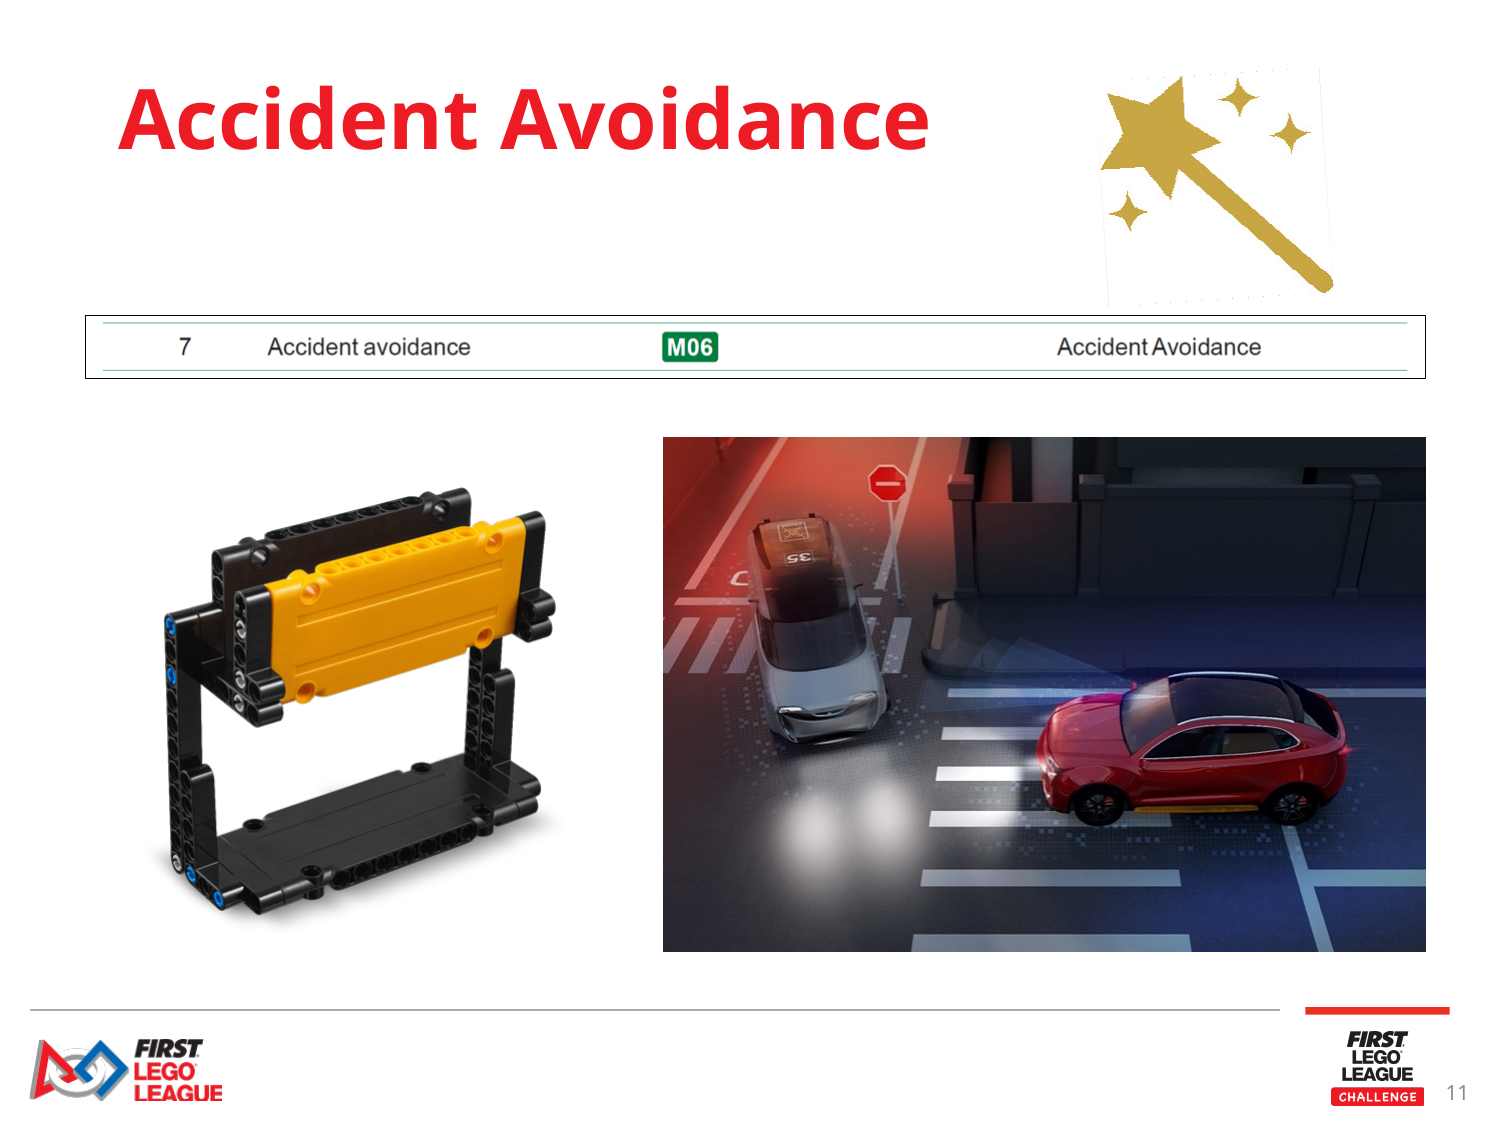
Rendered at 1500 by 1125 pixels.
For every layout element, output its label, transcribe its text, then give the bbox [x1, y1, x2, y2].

picture [29, 437, 1426, 952]
picture [85, 315, 1426, 379]
picture [1101, 74, 1327, 300]
slide_number 11 [1425, 1076, 1484, 1111]
title Accident Avoidance [103, 59, 1397, 185]
